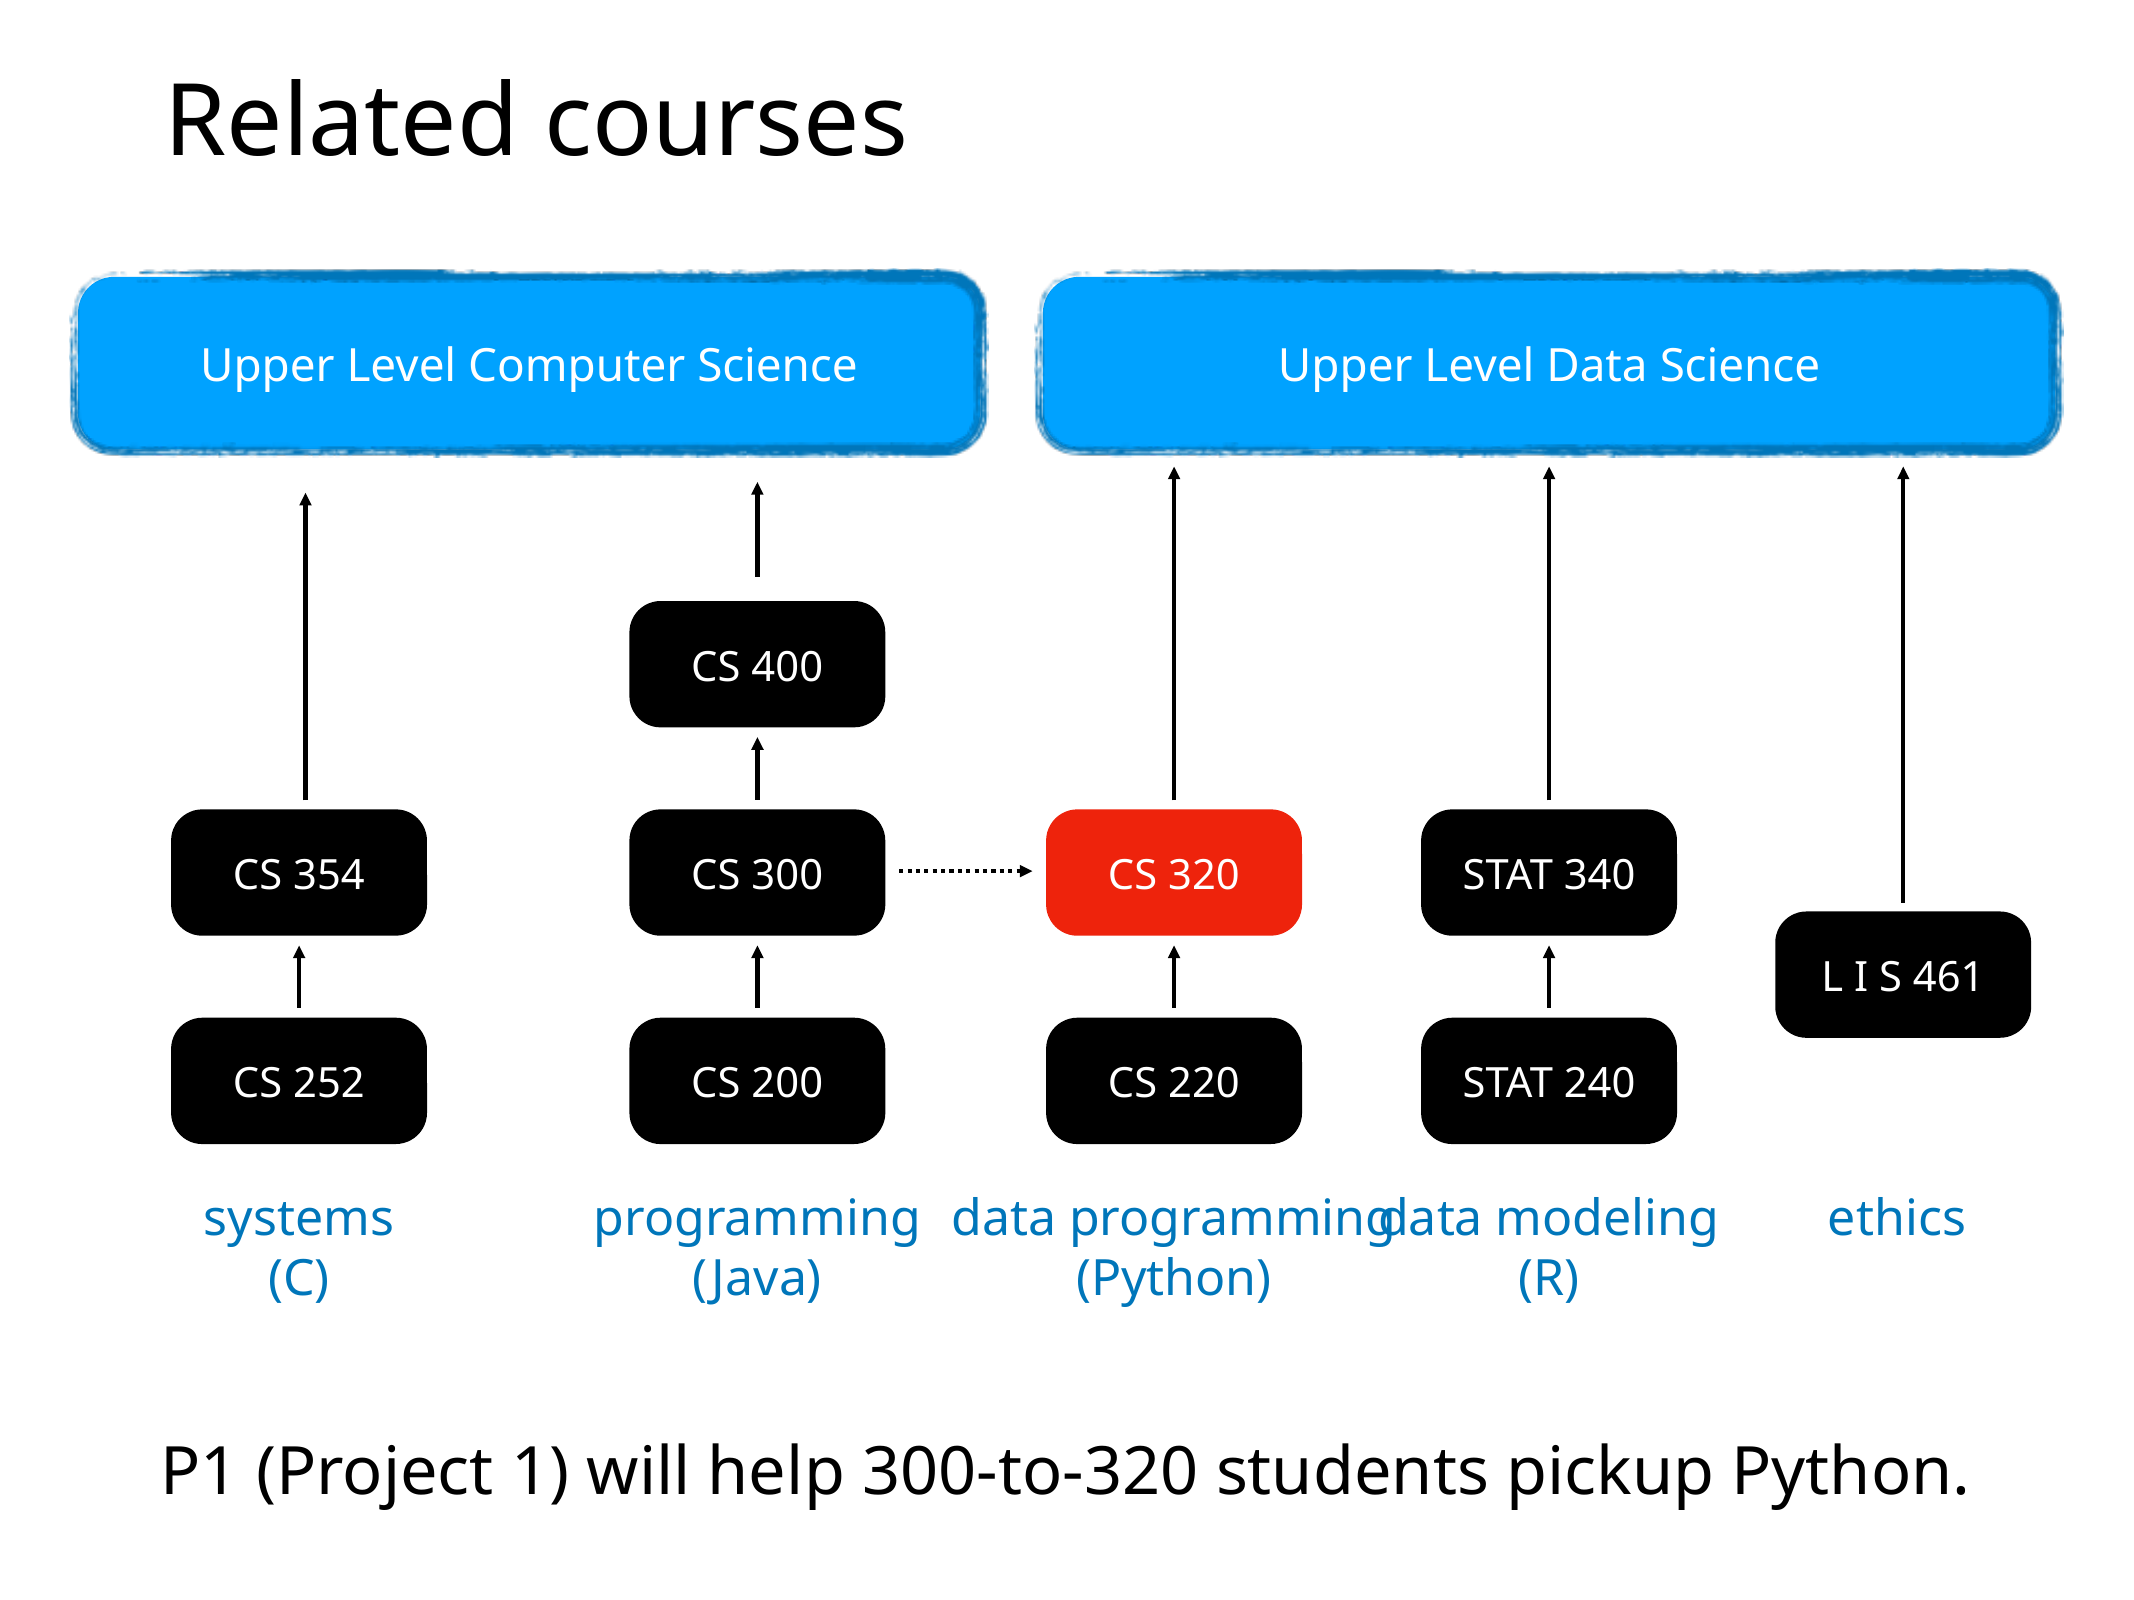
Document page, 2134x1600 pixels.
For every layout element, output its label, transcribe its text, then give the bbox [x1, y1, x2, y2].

text_box [1542, 466, 1556, 801]
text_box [1045, 809, 1303, 936]
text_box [1034, 268, 2064, 459]
text_box [292, 945, 306, 1008]
text_box data modeling (R) [1370, 1177, 1729, 1314]
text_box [629, 1017, 886, 1145]
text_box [170, 809, 428, 936]
text_box P1 (Project 1) will help 300-to-320 students pickup Python. [151, 1419, 1982, 1516]
text_box [1542, 945, 1556, 1008]
text_box [1897, 466, 1910, 903]
text_box programming (Java) [585, 1177, 930, 1314]
text_box [1167, 466, 1181, 801]
text_box [299, 492, 312, 801]
text_box [1020, 864, 1033, 878]
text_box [629, 809, 886, 936]
text_box [751, 945, 764, 1008]
title Related courses [155, 41, 1978, 191]
text_box [1167, 945, 1181, 1008]
text_box data programming (Python) [943, 1177, 1370, 1314]
text_box ethics [1819, 1177, 1975, 1254]
text_box [751, 482, 764, 577]
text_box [629, 600, 886, 728]
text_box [1774, 911, 2032, 1039]
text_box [69, 268, 989, 459]
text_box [1045, 1017, 1303, 1145]
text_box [1420, 809, 1678, 936]
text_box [170, 1017, 428, 1145]
text_box systems (C) [195, 1177, 403, 1314]
text_box [751, 737, 764, 800]
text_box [1420, 1017, 1678, 1145]
